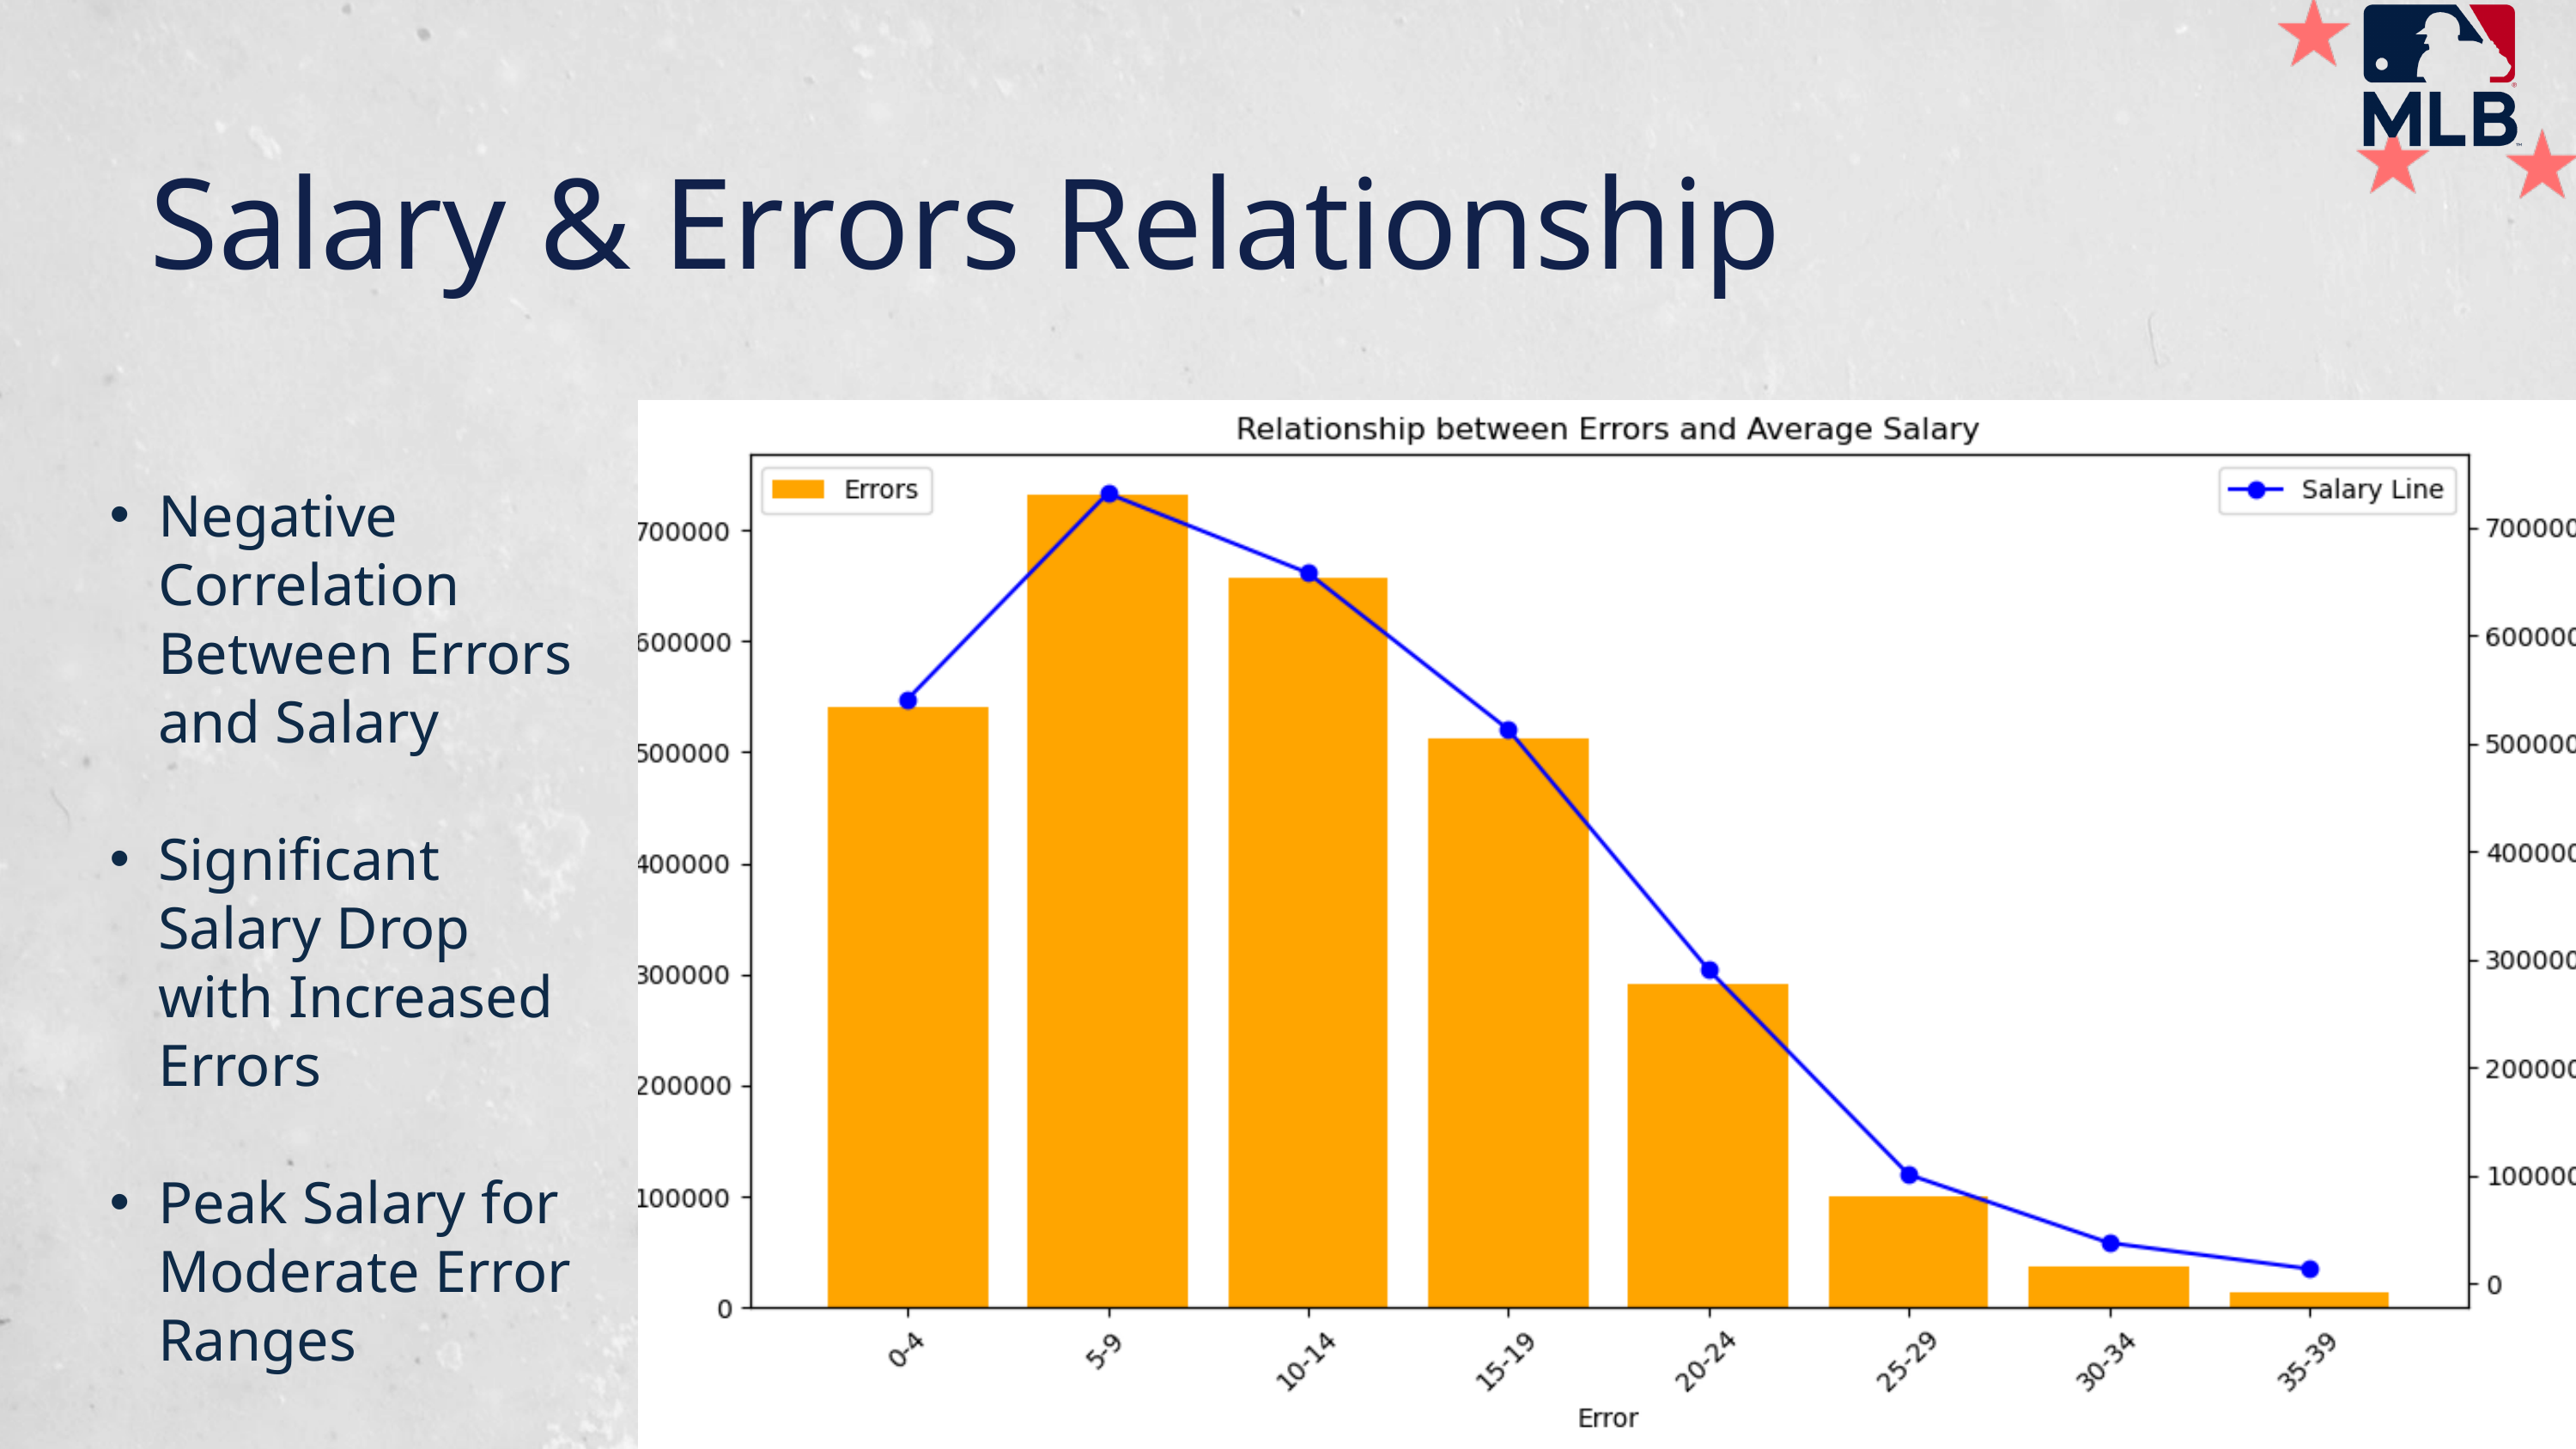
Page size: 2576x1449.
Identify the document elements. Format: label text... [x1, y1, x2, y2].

text_box [2306, 0, 2576, 152]
text_box [638, 400, 2576, 1449]
text_box [0, 0, 2576, 1449]
text_box [2277, 0, 2576, 199]
text_box Salary & Errors Relationship [149, 143, 2297, 294]
text_box Negative Correlation Between Errors and Salary Significant Salary Drop with Increased Errors Peak Salary for Moderate Error Ranges [60, 479, 594, 1373]
